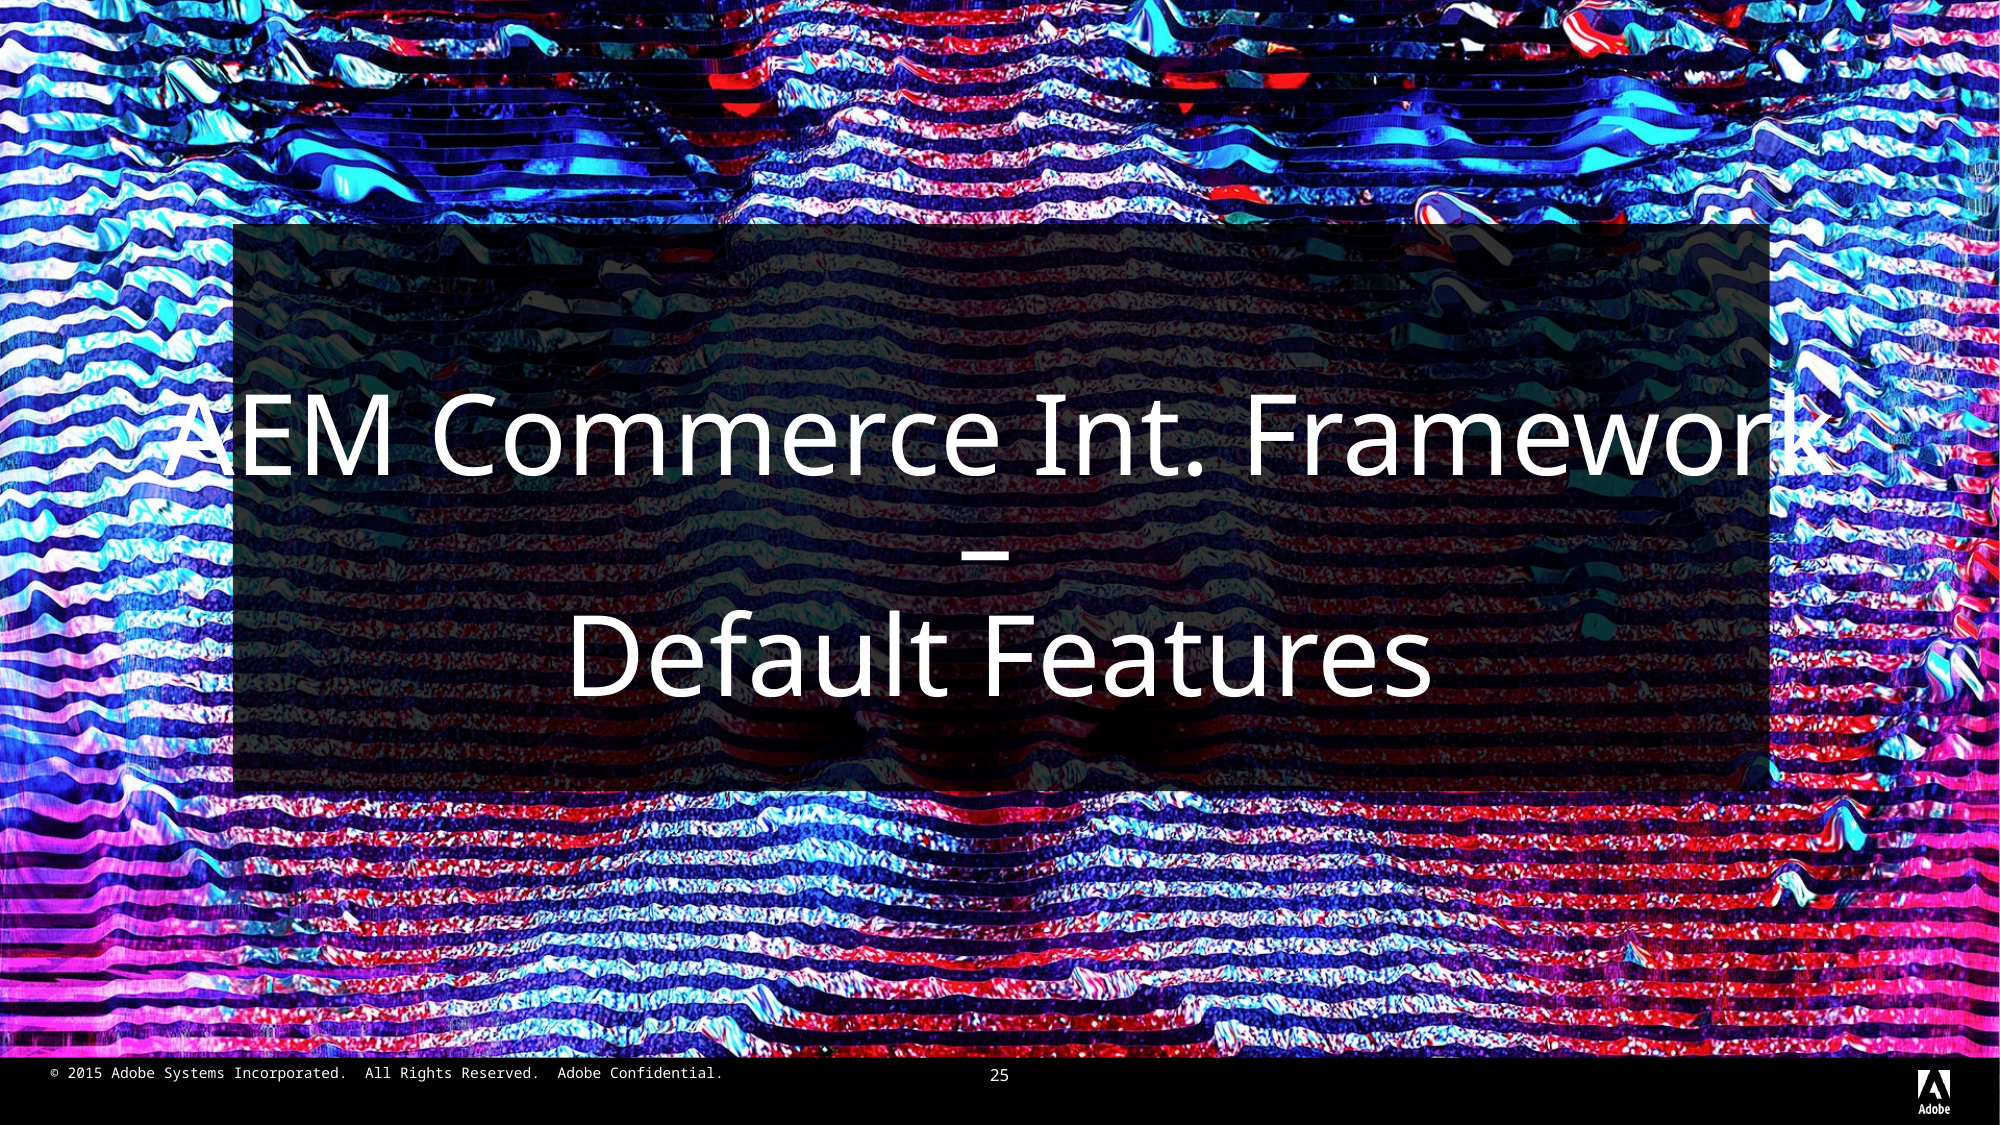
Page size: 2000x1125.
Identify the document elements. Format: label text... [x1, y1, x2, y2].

picture [1918, 1070, 1950, 1114]
slide_number 25 [916, 1062, 1083, 1091]
text_box AEM Commerce Int. Framework – Default Features [148, 380, 1851, 727]
picture [0, 0, 2000, 1057]
